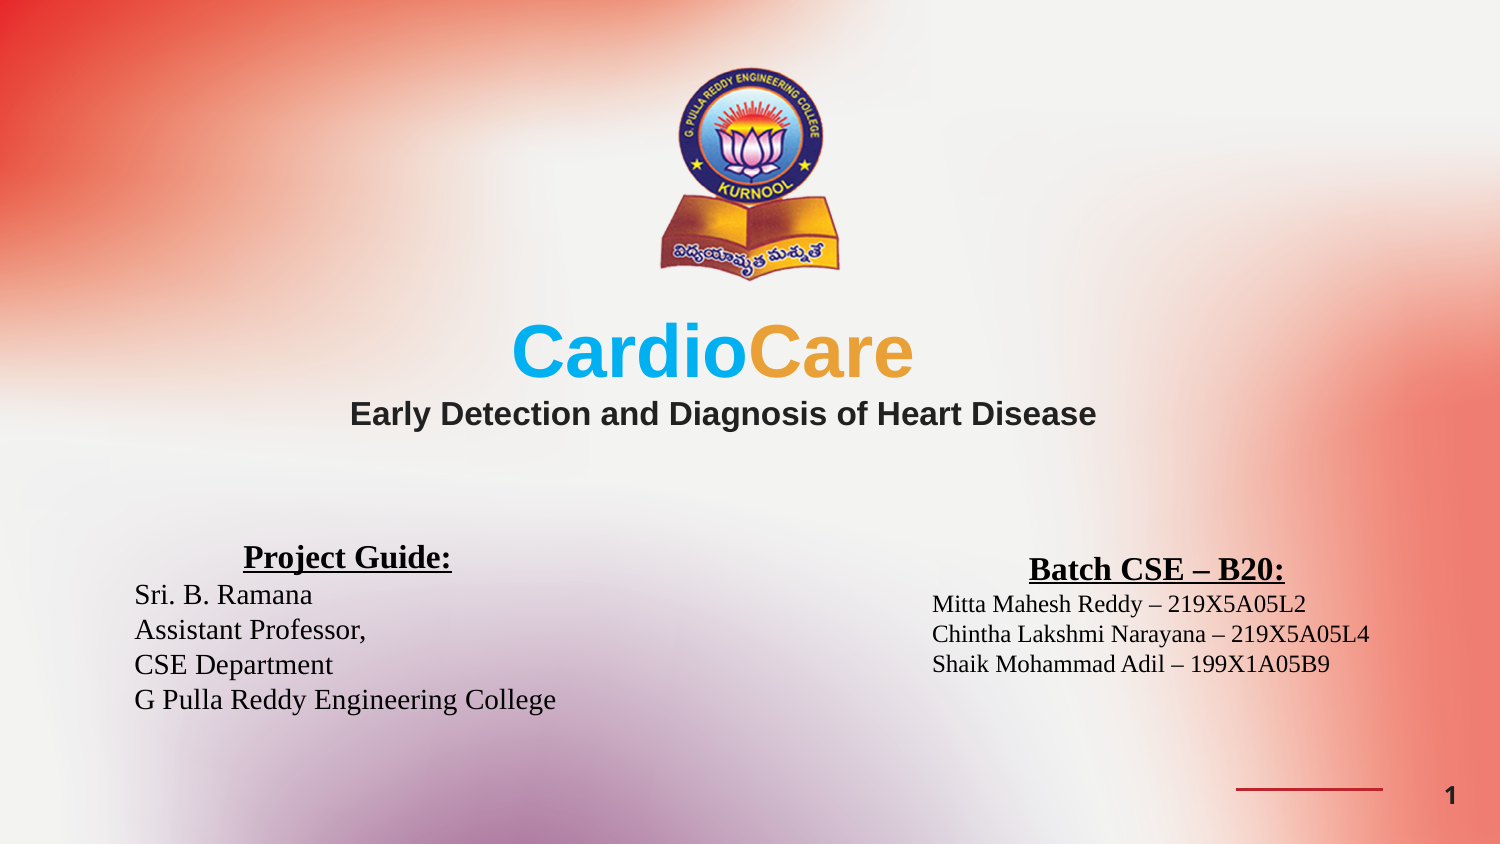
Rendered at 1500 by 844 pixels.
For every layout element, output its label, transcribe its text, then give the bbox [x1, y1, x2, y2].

text_box [659, 66, 841, 282]
slide_number 1 [1383, 764, 1473, 816]
text_box CardioCare Early Detection and Diagnosis of Heart Disease [86, 295, 1361, 440]
text_box Batch CSE – B20: Mitta Mahesh Reddy – 219X5A05L2 Chintha Lakshmi Narayana – 219X5A05L4 Shaik Mohammad Adil – 199X1A05B9 [917, 519, 1397, 685]
picture [0, 0, 1500, 844]
text_box Project Guide: Sri. B. Ramana Assistant Professor, CSE Department G Pulla Reddy Engineering College [119, 508, 576, 751]
